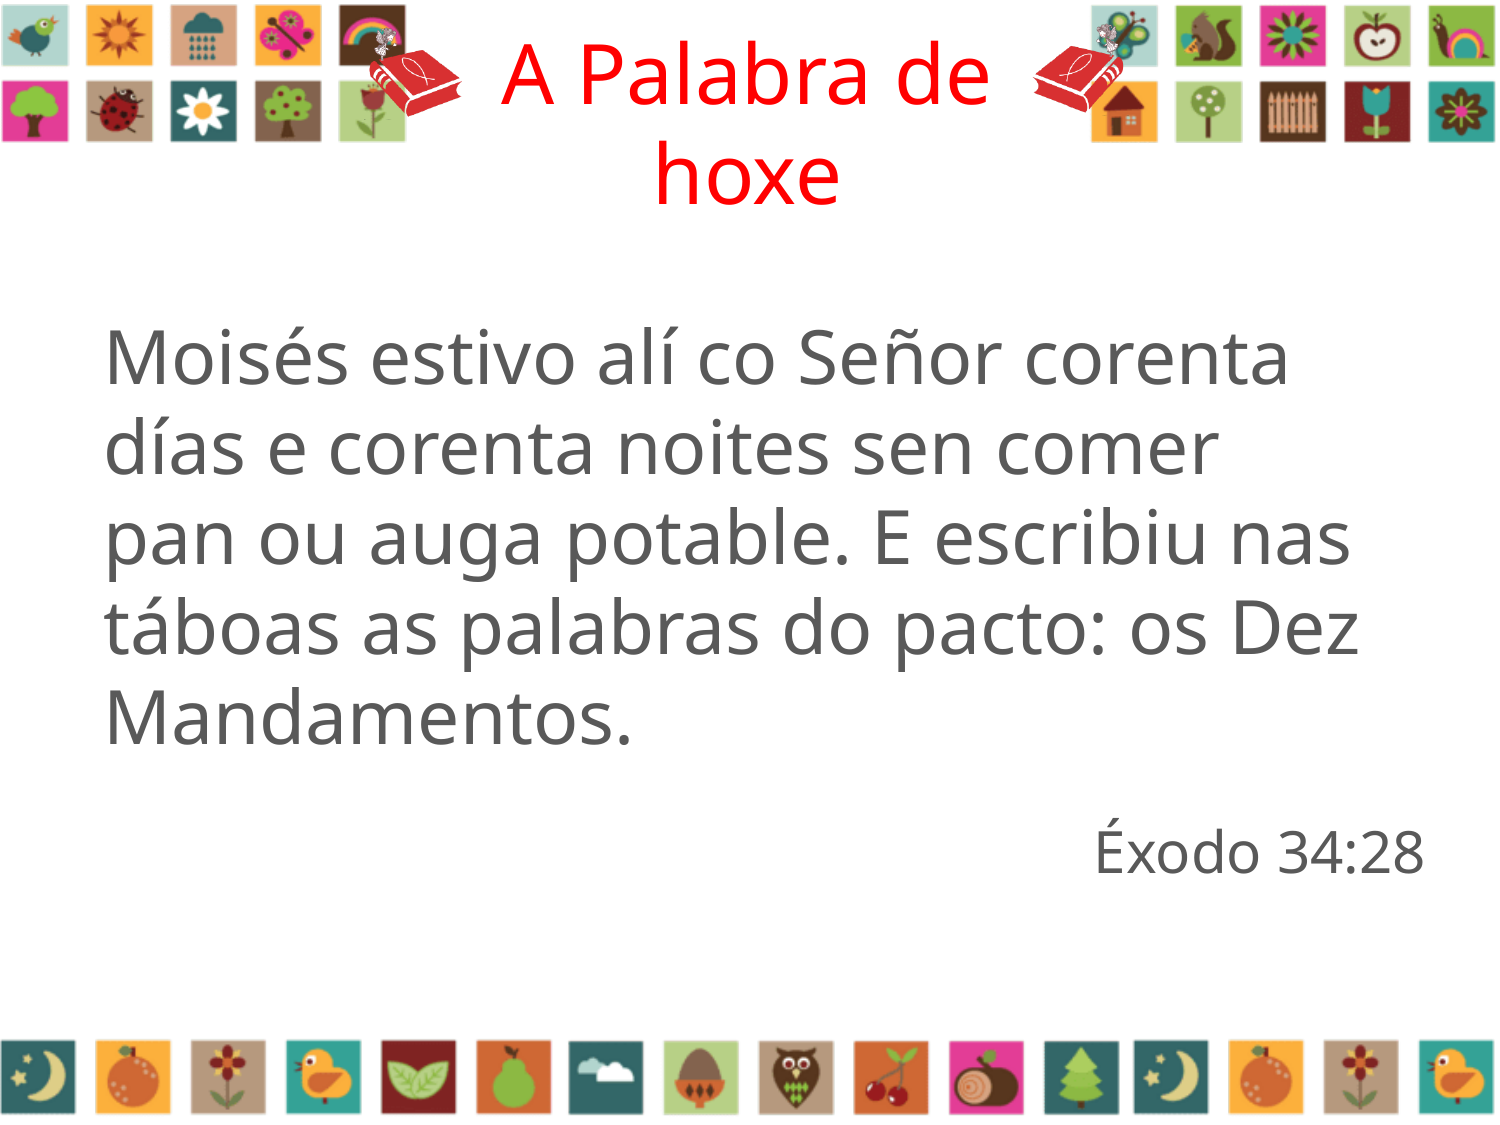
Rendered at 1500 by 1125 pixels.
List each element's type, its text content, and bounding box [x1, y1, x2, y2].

text_box Éxodo 34:28 [808, 807, 1441, 893]
picture [1001, 3, 1500, 150]
text_box A Palabra de hoxe [414, 13, 1080, 229]
text_box Moisés estivo alí co Señor corenta días e corenta noites sen comer pan ou auga potable. E escribiu nas táboas as palabras do pacto: os Dez Mandamentos. [88, 302, 1436, 768]
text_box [0, 1028, 1500, 1118]
picture [0, 3, 494, 150]
